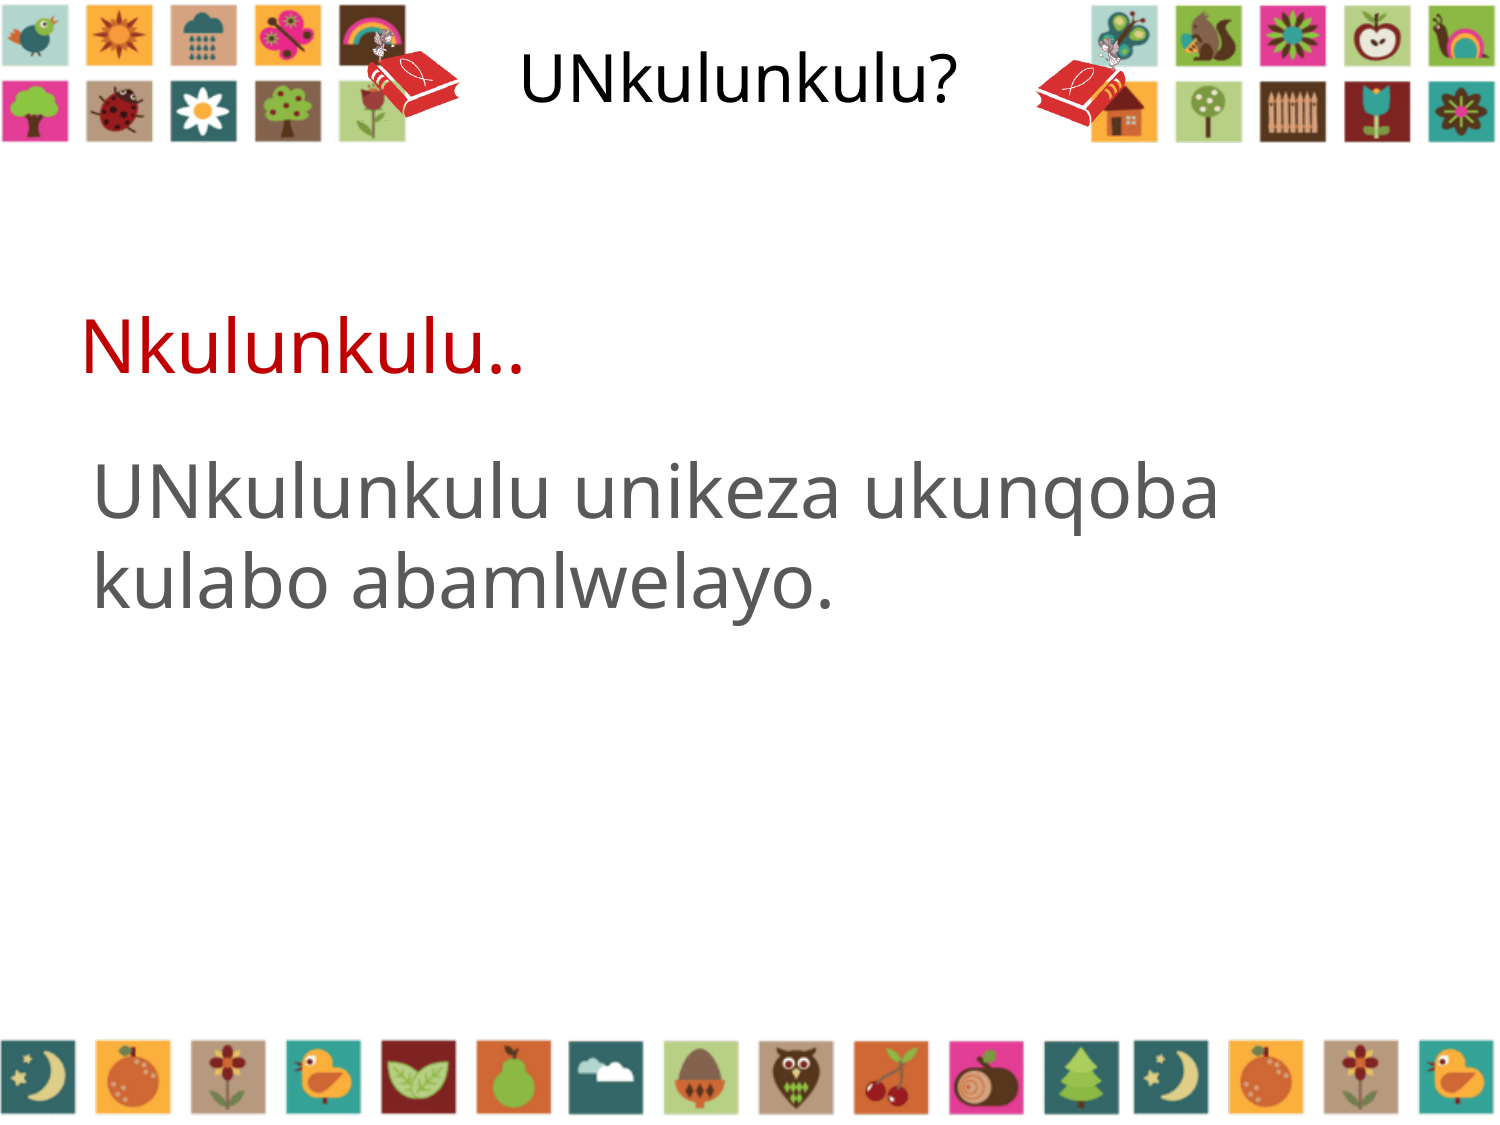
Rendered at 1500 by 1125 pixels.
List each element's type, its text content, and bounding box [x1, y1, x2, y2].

picture [0, 3, 492, 150]
text_box UNkulunkulu? [496, 28, 998, 124]
text_box UNkulunkulu unikeza ukunqoba kulabo abamlwelayo. [76, 436, 1424, 632]
picture [1003, 3, 1500, 150]
text_box Nkulunkulu.. [64, 290, 1412, 396]
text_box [0, 1028, 1500, 1118]
